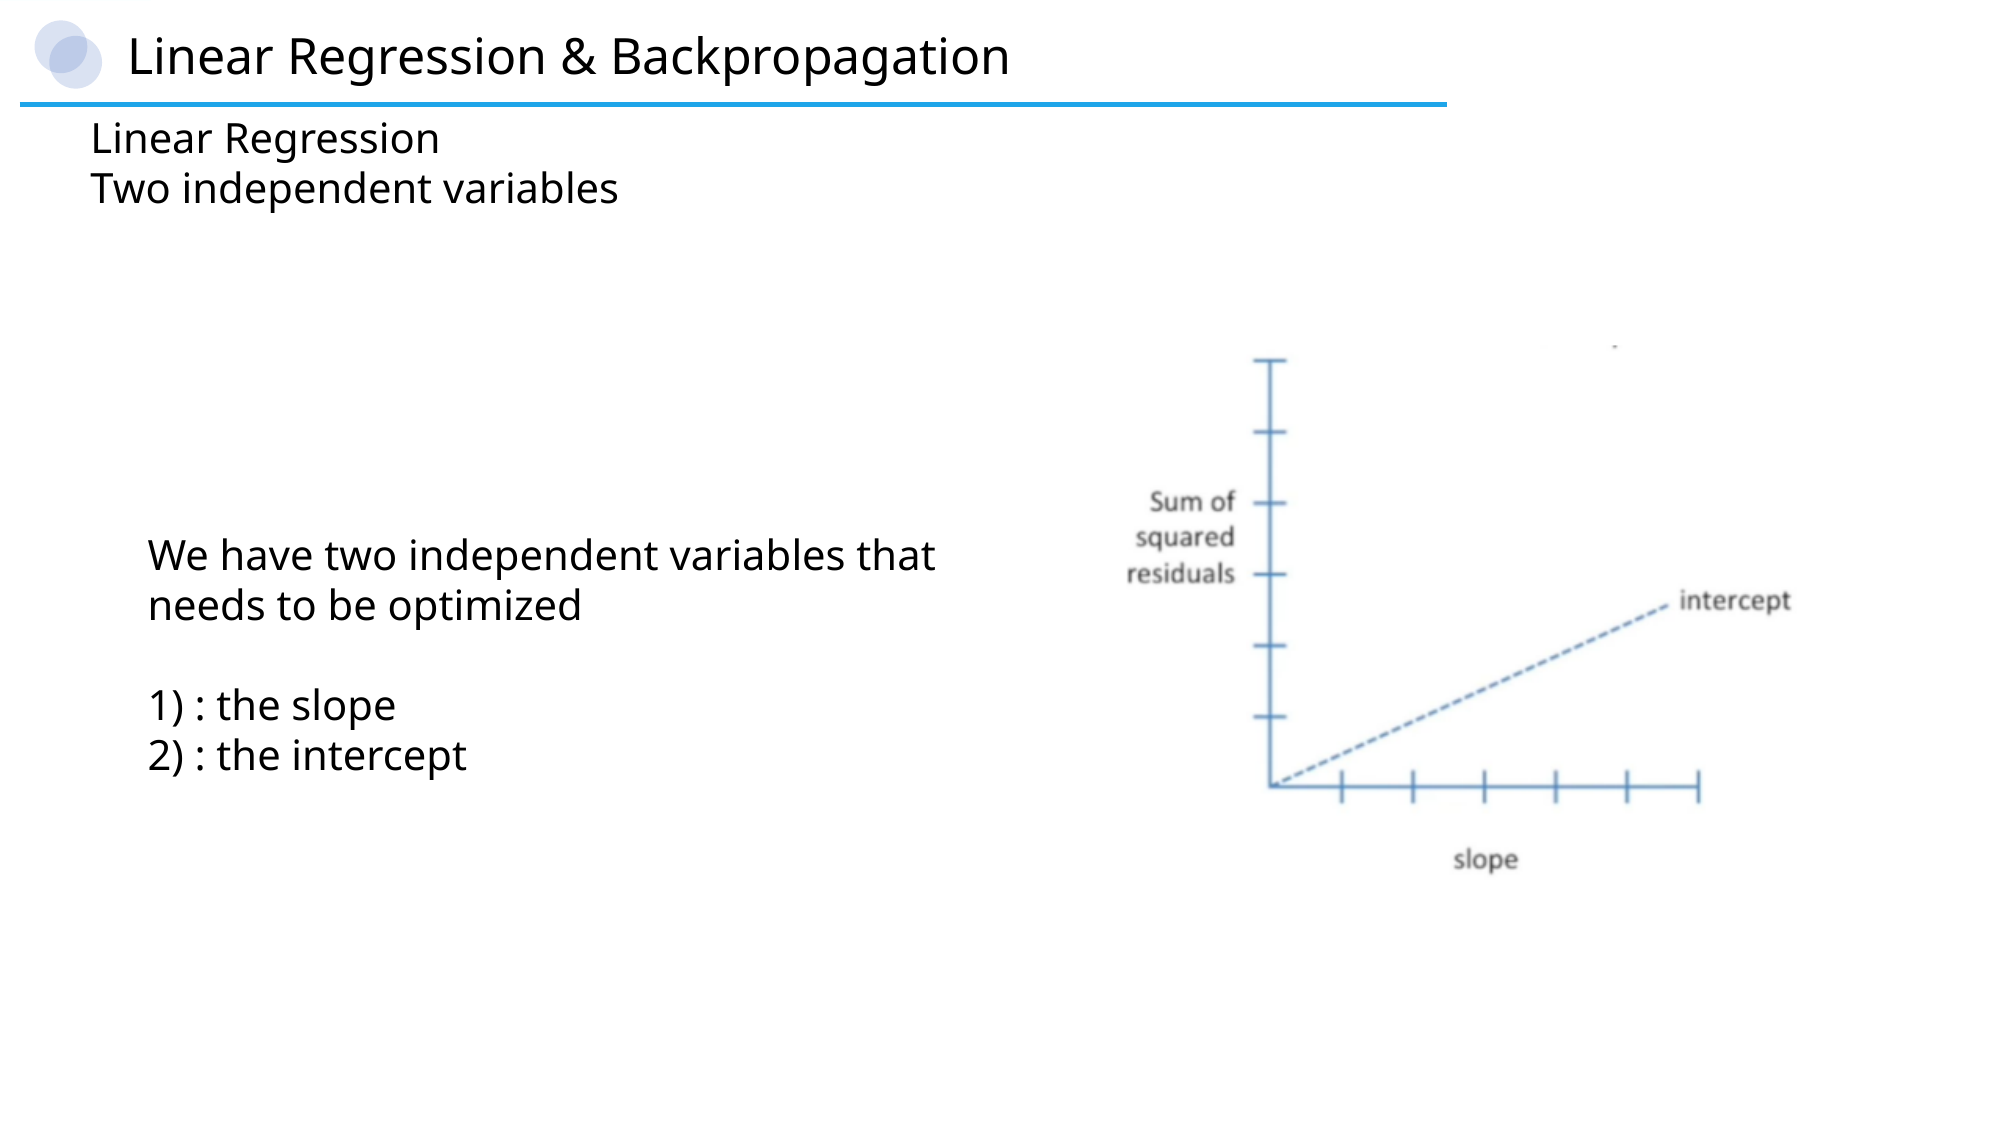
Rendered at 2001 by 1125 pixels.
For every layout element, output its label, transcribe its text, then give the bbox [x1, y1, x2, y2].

text_box Linear Regression Two independent variables [75, 105, 756, 220]
text_box Linear Regression & Backpropagation [112, 17, 1346, 92]
text_box [33, 19, 87, 72]
text_box [48, 34, 104, 90]
picture [1126, 330, 1806, 881]
